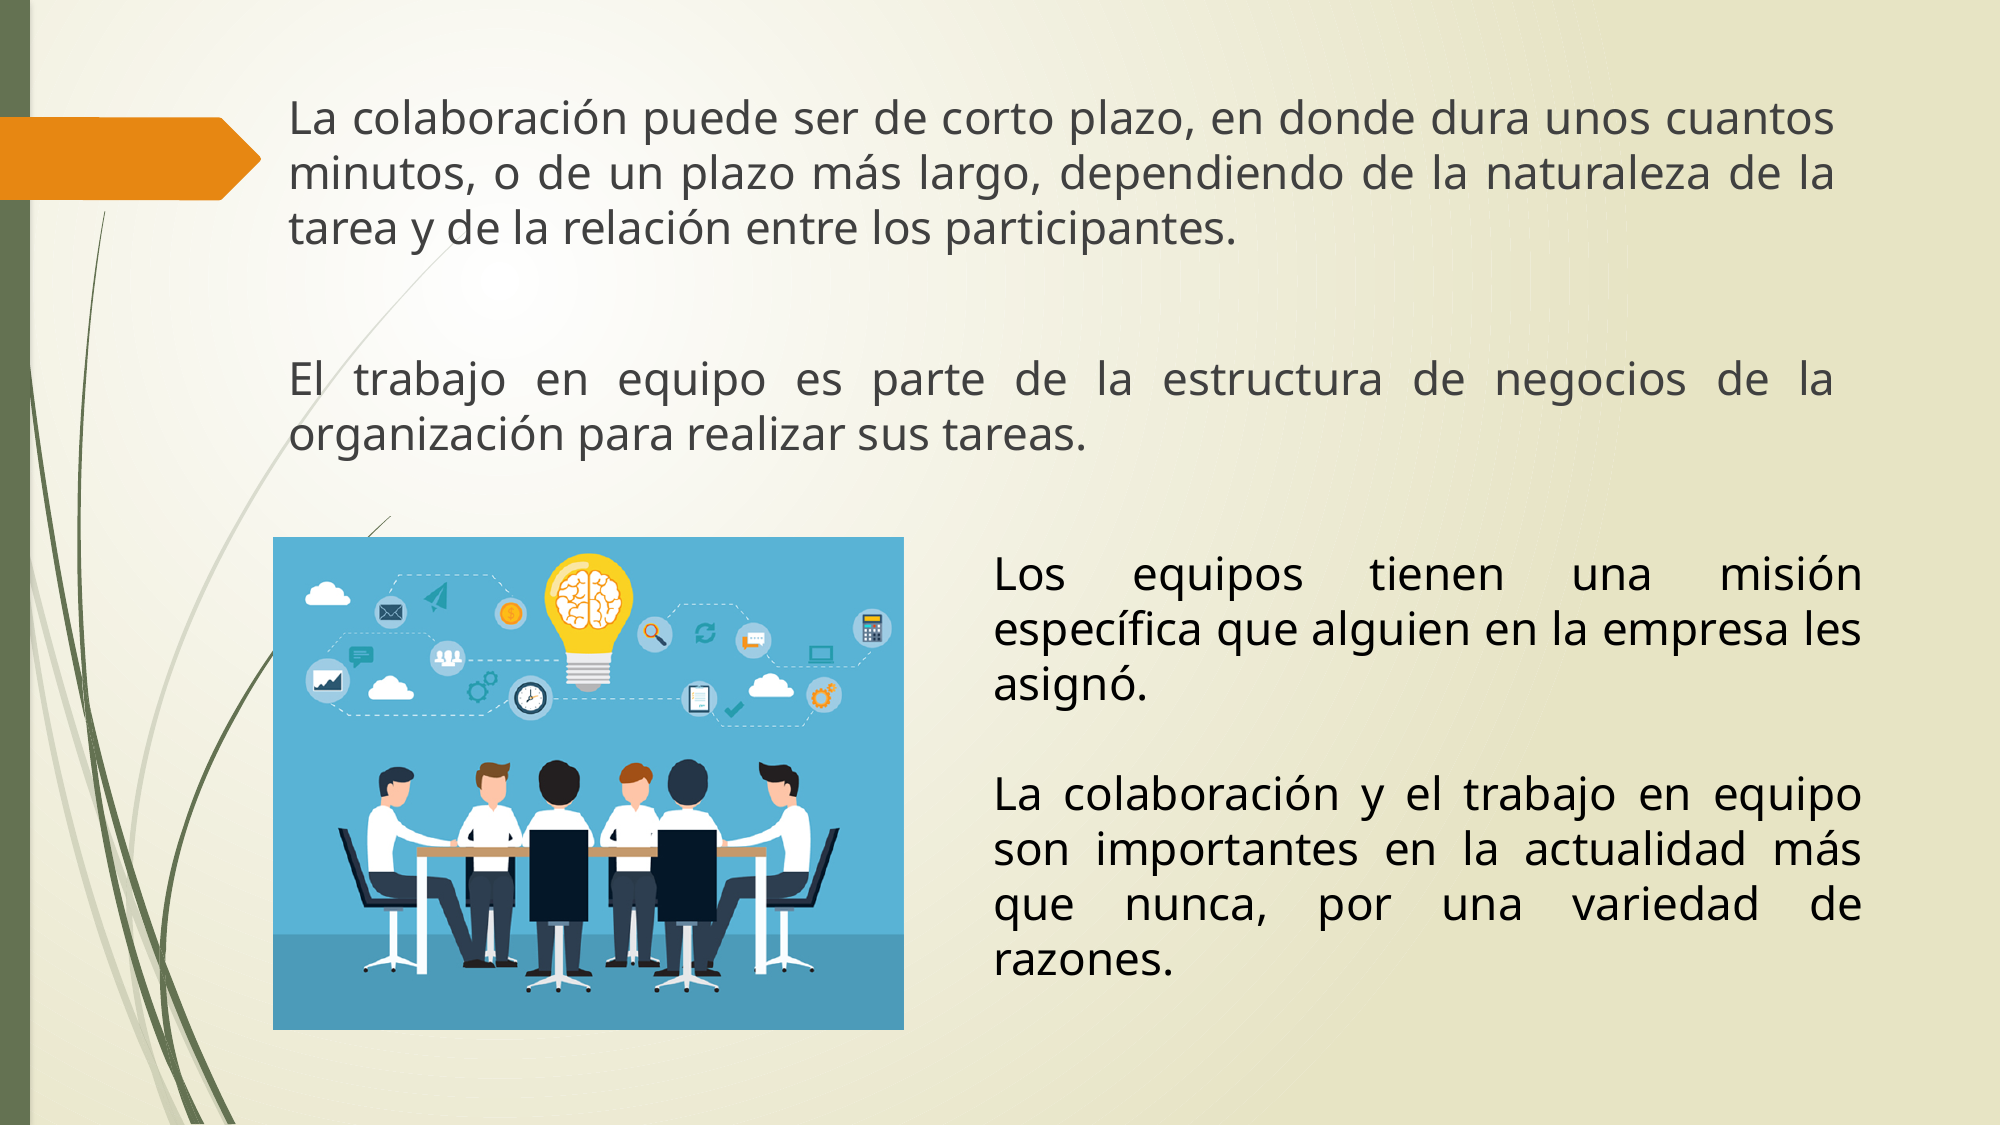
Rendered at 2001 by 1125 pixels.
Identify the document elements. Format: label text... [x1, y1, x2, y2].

picture [272, 537, 904, 1030]
list La colaboración puede ser de corto plazo, en donde dura unos cuantos minutos, o de un plazo más largo, dependiendo de la naturaleza de la tarea y de la relación entre los participantes. El trabajo en equipo es parte de la estructura de negocios de la organización para realizar sus tareas. [273, 80, 1852, 511]
text_box Los equipos tienen una misión específica que alguien en la empresa les asignó. La colaboración y el trabajo en equipo son importantes en la actualidad más que nunca, por una variedad de razones. [978, 537, 1879, 993]
